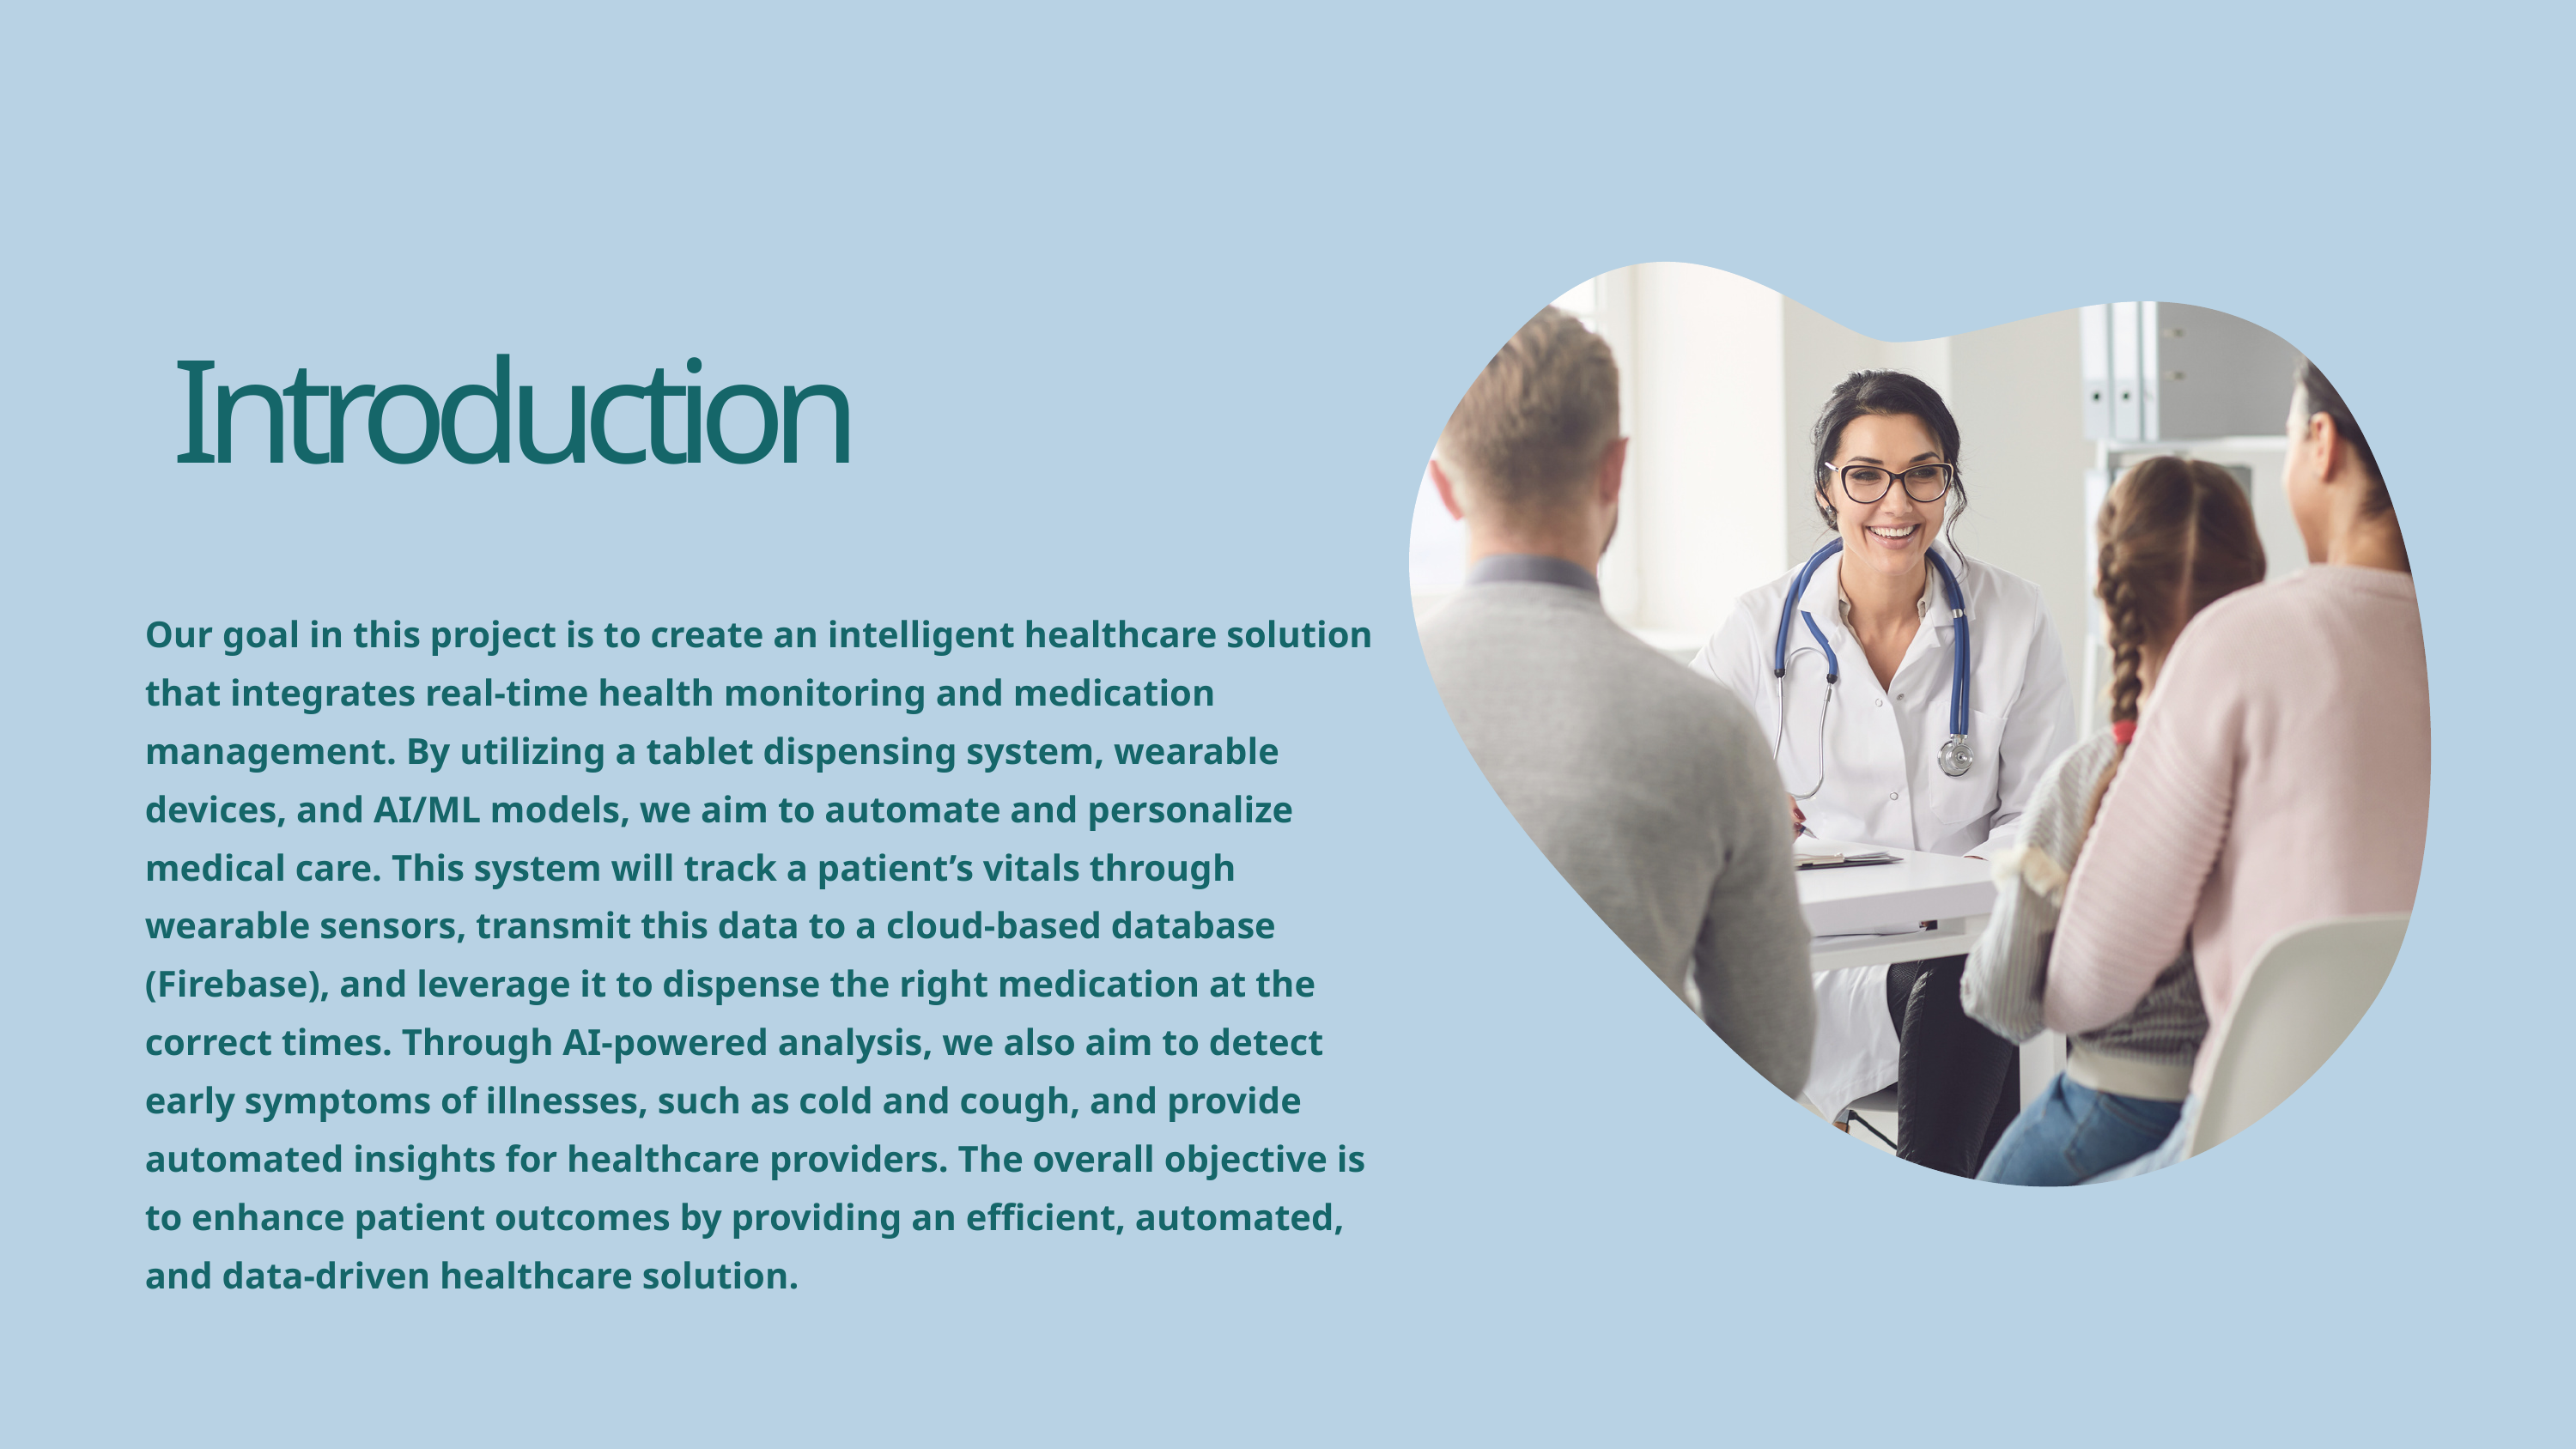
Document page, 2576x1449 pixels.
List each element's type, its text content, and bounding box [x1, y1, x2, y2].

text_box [1408, 261, 2432, 1187]
text_box Introduction [171, 354, 1270, 492]
text_box Our goal in this project is to create an intelligent healthcare solution that integrates real-time health monitoring and medication management. By utilizing a tablet dispensing system, wearable devices, and AI/ML models, we aim to automate and personalize medical care. This system will track a patient’s vitals through wearable sensors, transmit this data to a cloud-based database (Firebase), and leverage it to dispense the right medication at the correct times. Through AI-powered analysis, we also aim to detect early symptoms of illnesses, such as cold and cough, and provide automated insights for healthcare providers. The overall objective is to enhance patient outcomes by providing an efficient, automated, and data-driven healthcare solution. [144, 596, 1382, 1296]
